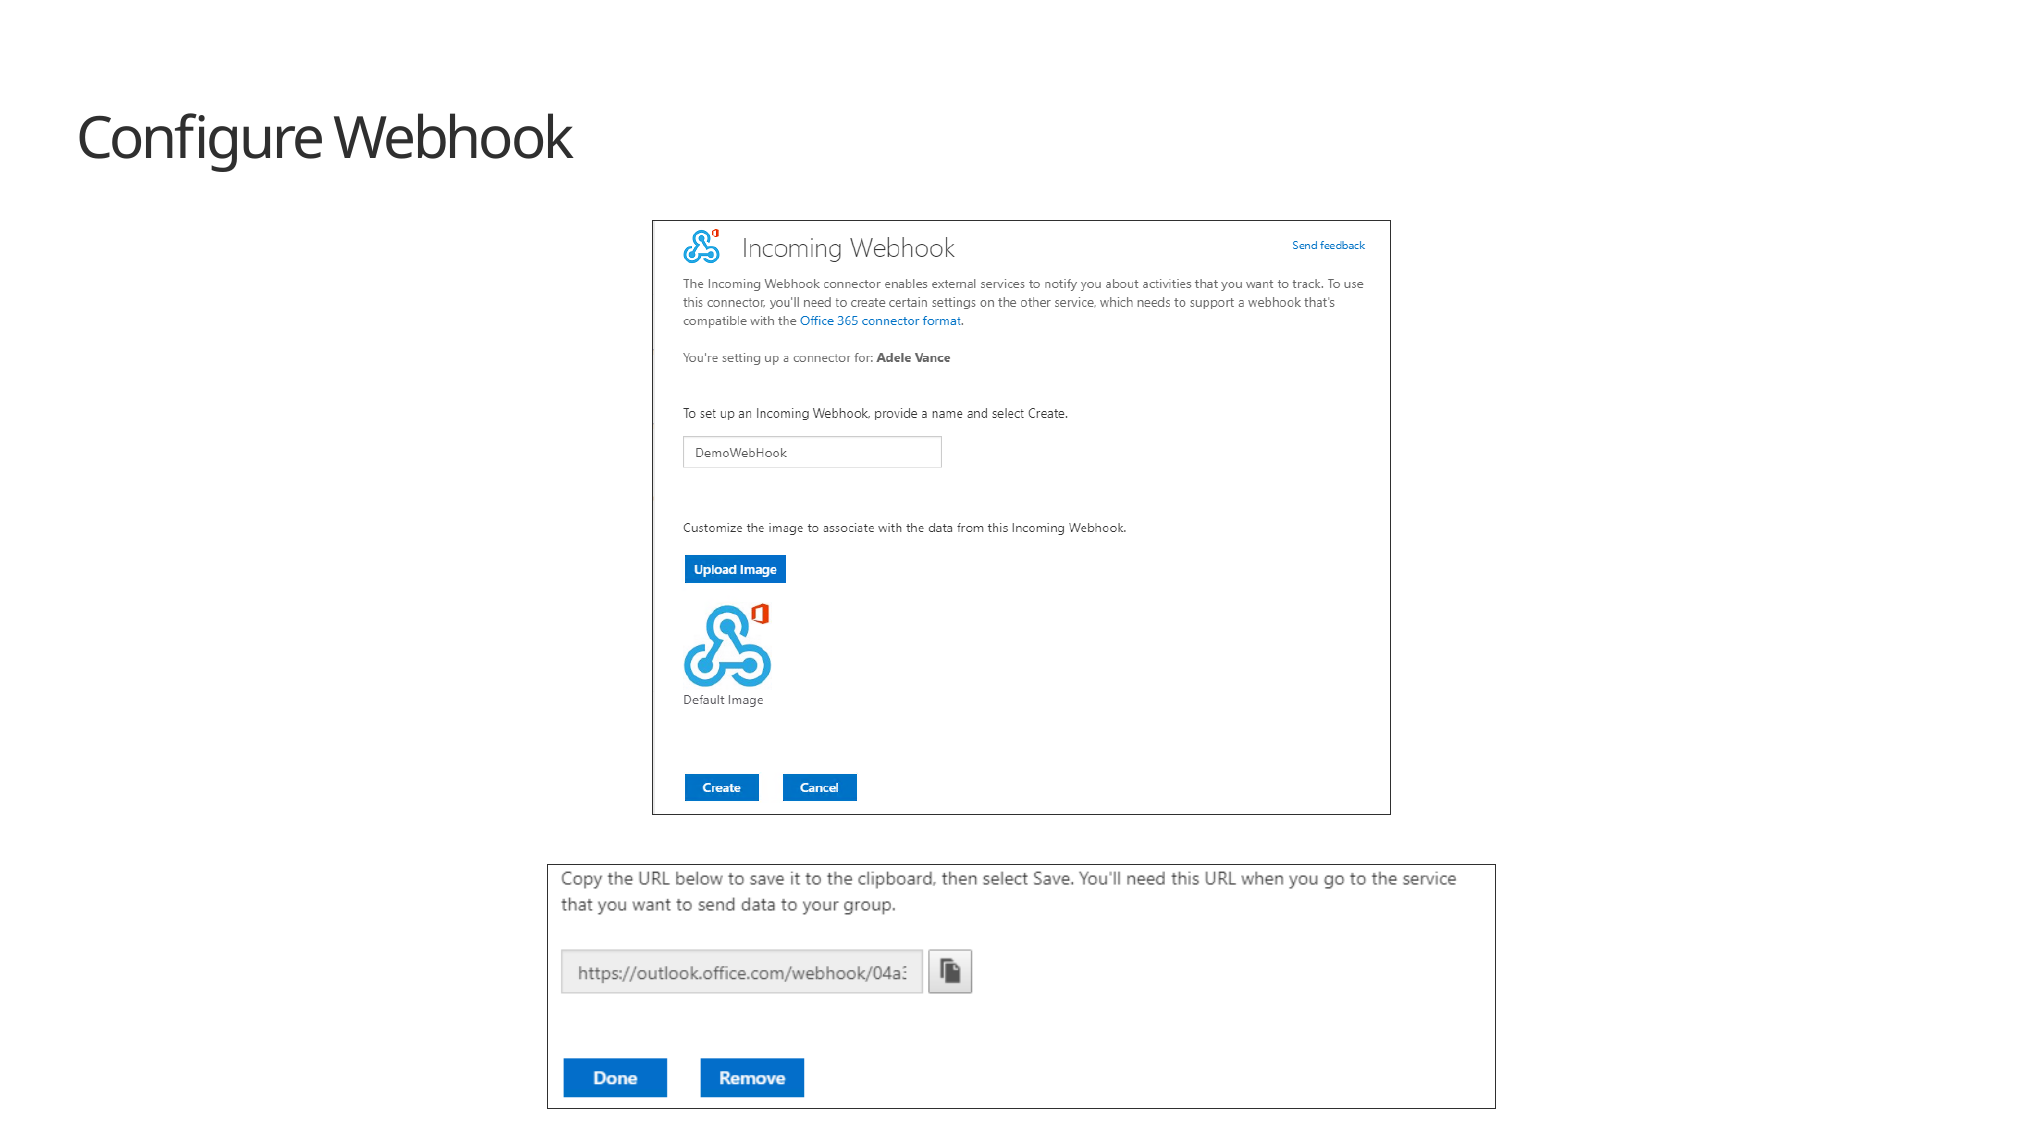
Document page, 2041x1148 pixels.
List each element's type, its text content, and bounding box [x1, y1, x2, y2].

picture [651, 220, 1391, 815]
picture [546, 863, 1496, 1109]
title Configure Webhook [76, 103, 1969, 172]
